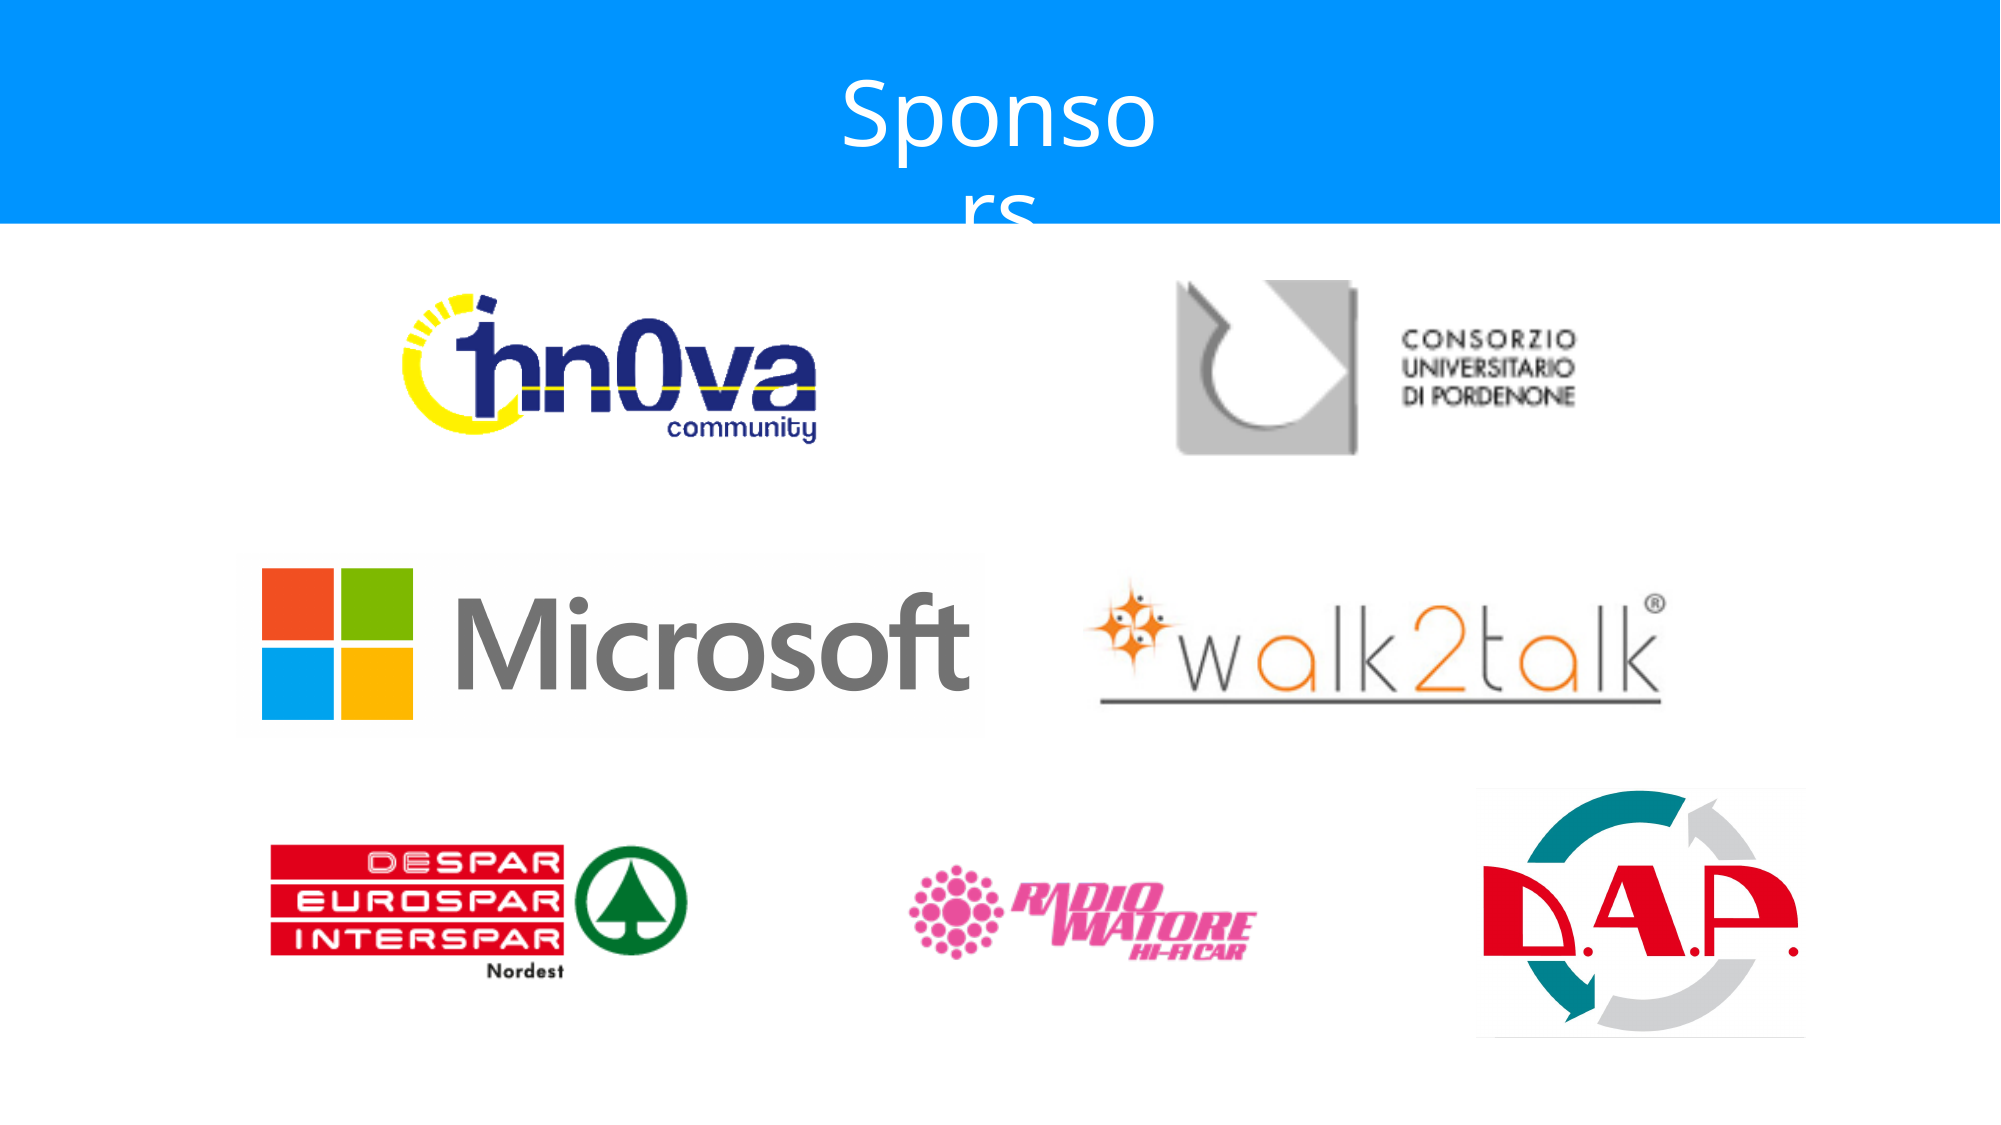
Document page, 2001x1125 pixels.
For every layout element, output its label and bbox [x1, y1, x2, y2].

picture [1476, 788, 1806, 1038]
picture [268, 842, 691, 984]
picture [401, 290, 820, 448]
picture [902, 852, 1265, 974]
picture [236, 553, 985, 738]
picture [1124, 280, 1632, 459]
picture [1083, 555, 1673, 736]
